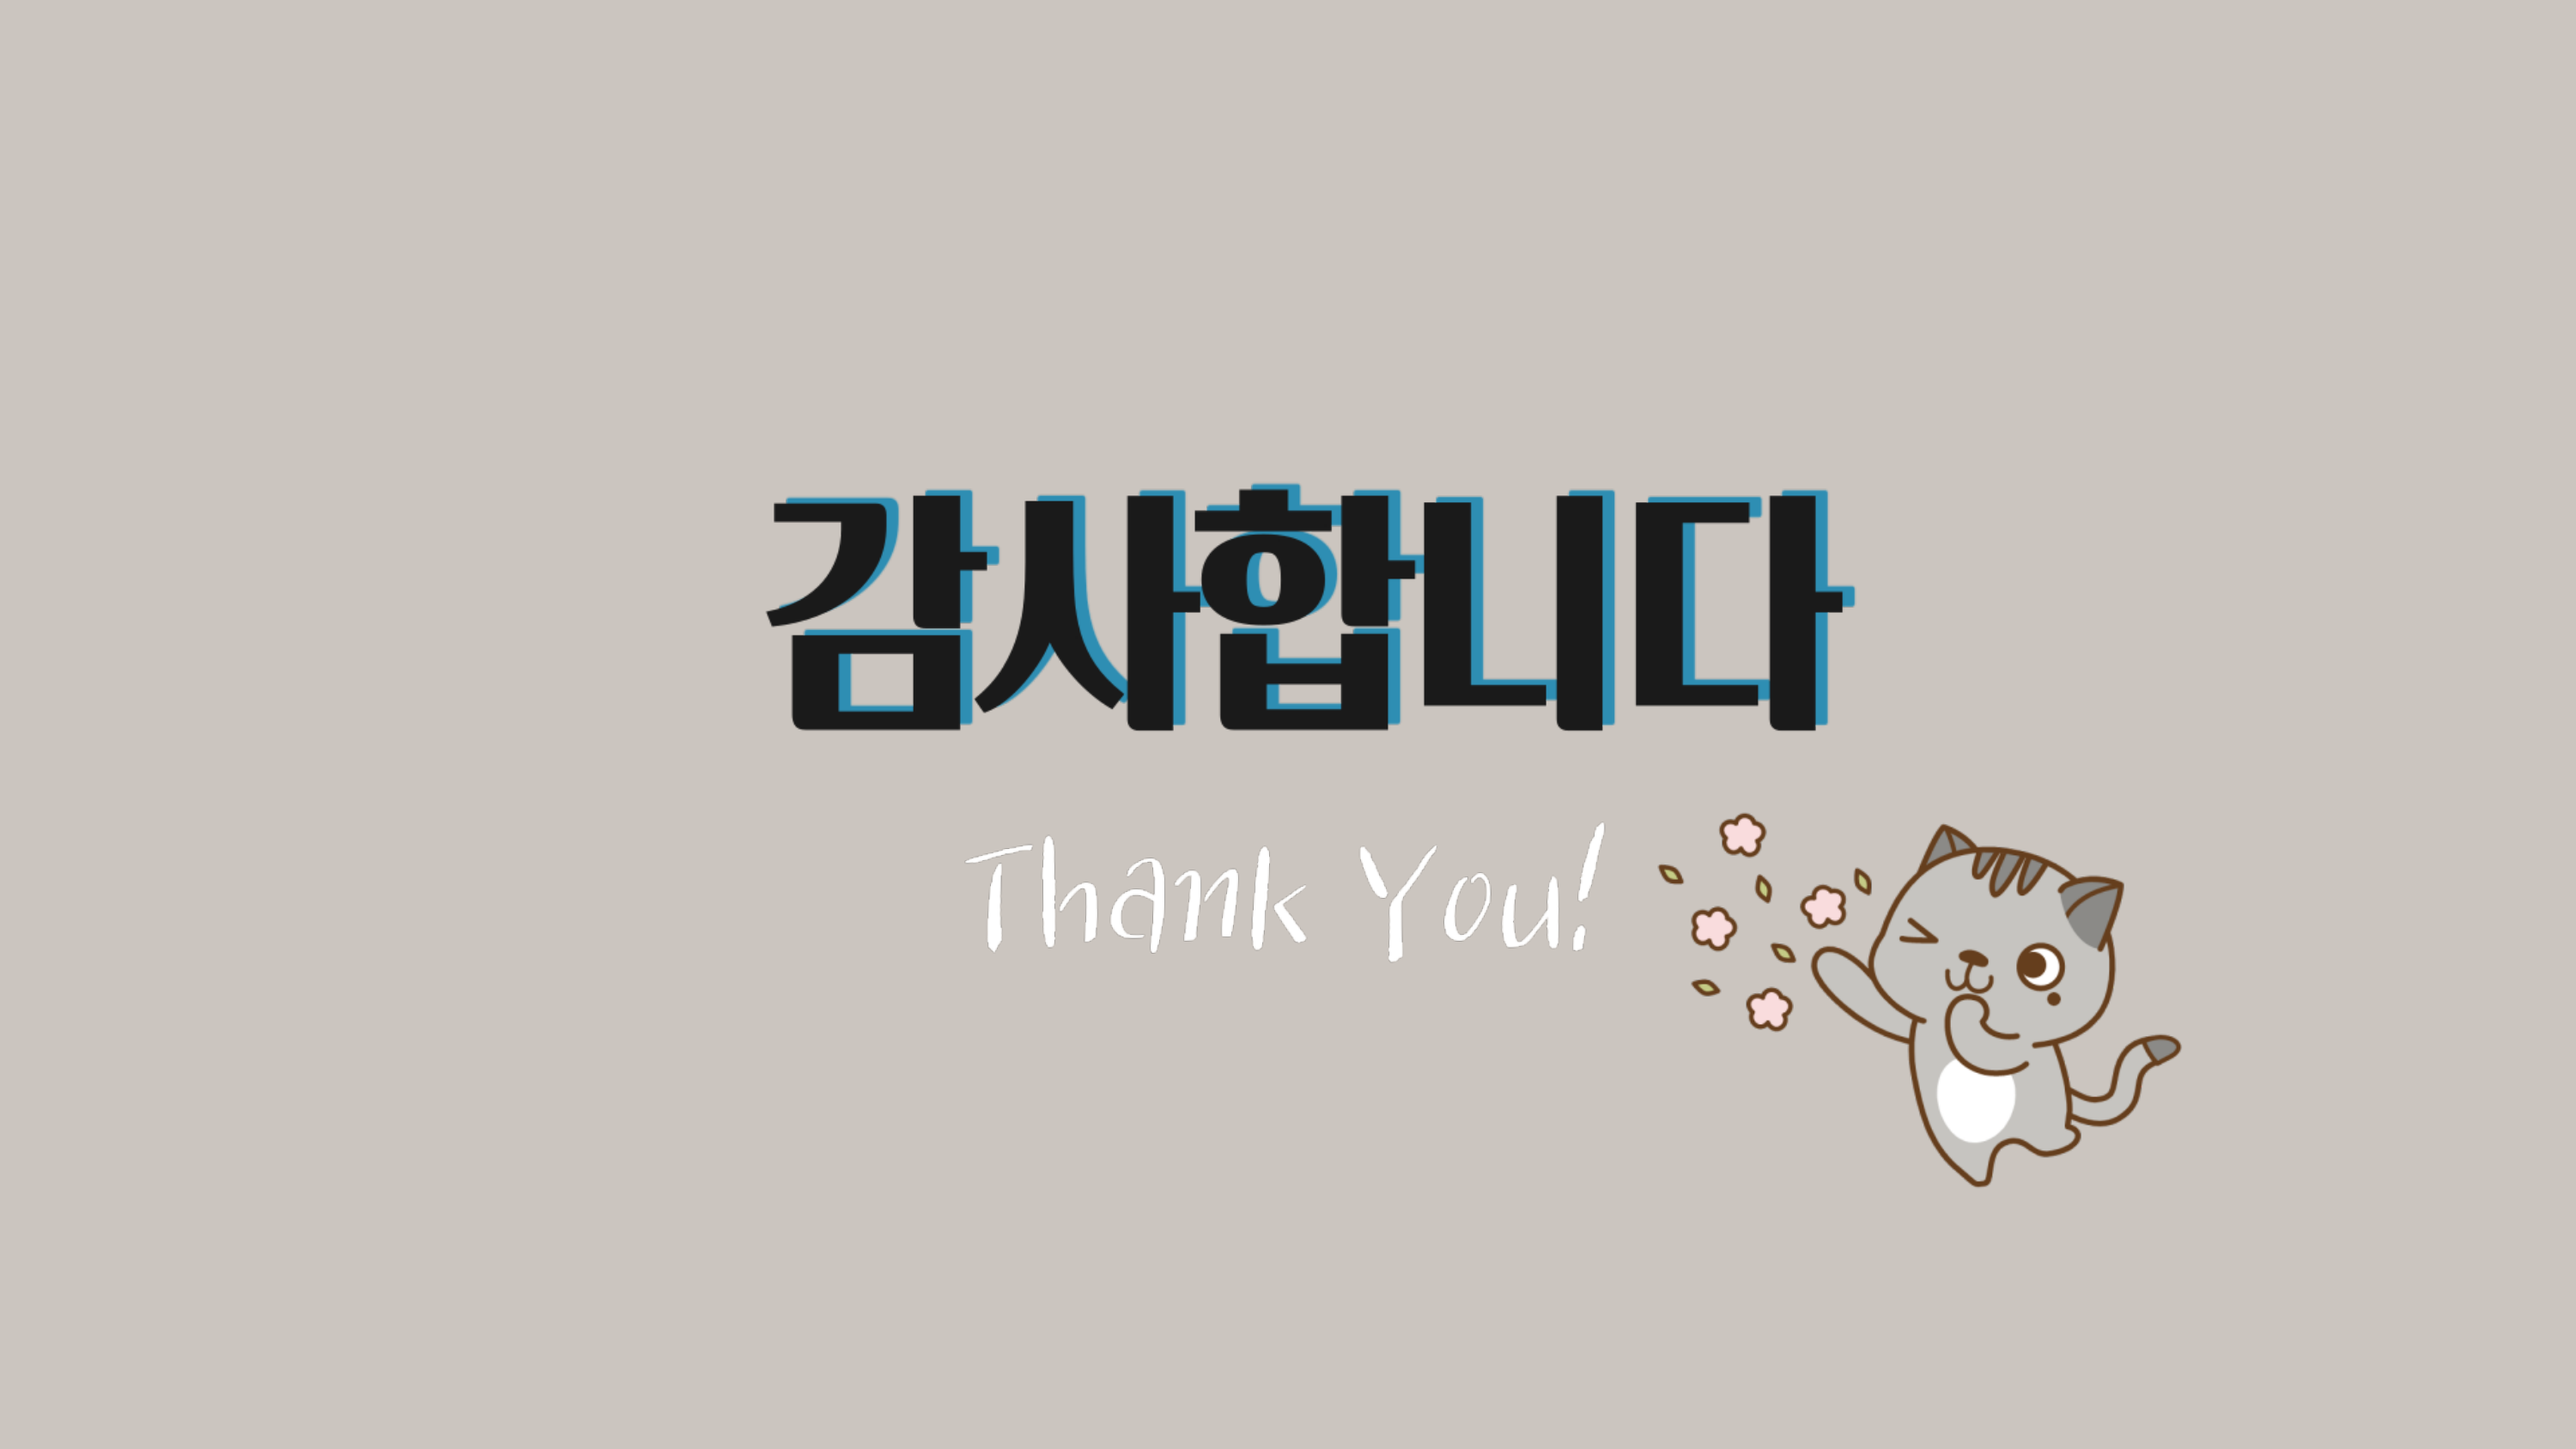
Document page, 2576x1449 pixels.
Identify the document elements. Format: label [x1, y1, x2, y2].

text_box [1485, 566, 2355, 1435]
picture [466, 394, 1962, 1089]
